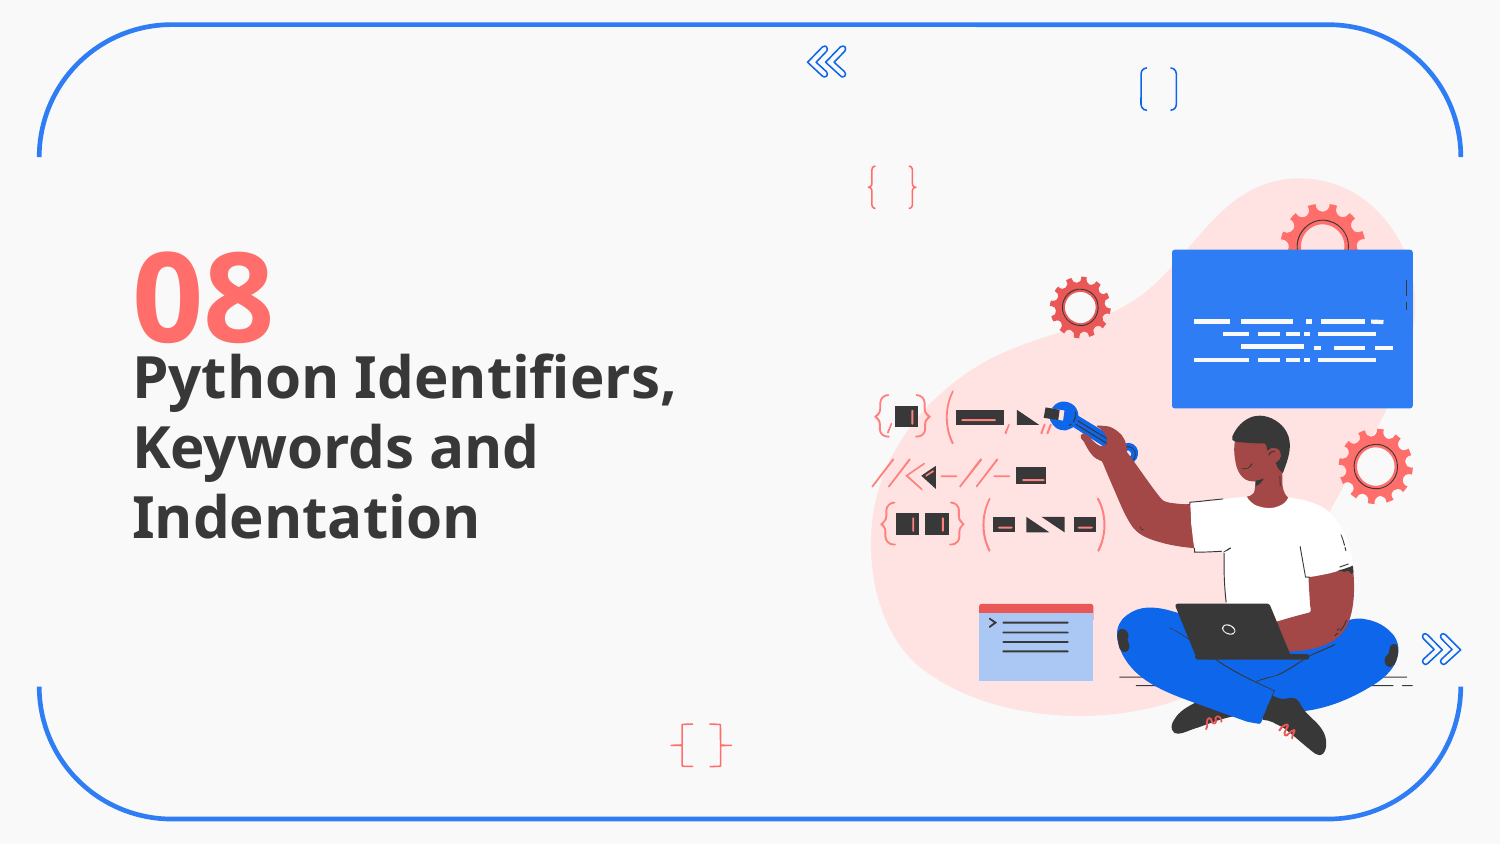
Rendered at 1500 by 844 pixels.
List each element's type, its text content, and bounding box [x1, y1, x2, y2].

text_box [1141, 67, 1177, 111]
text_box [871, 166, 913, 176]
title 08 [116, 217, 388, 368]
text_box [868, 178, 1424, 756]
title Python Identifiers, Keywords and Indentation [116, 369, 847, 521]
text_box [670, 723, 732, 767]
